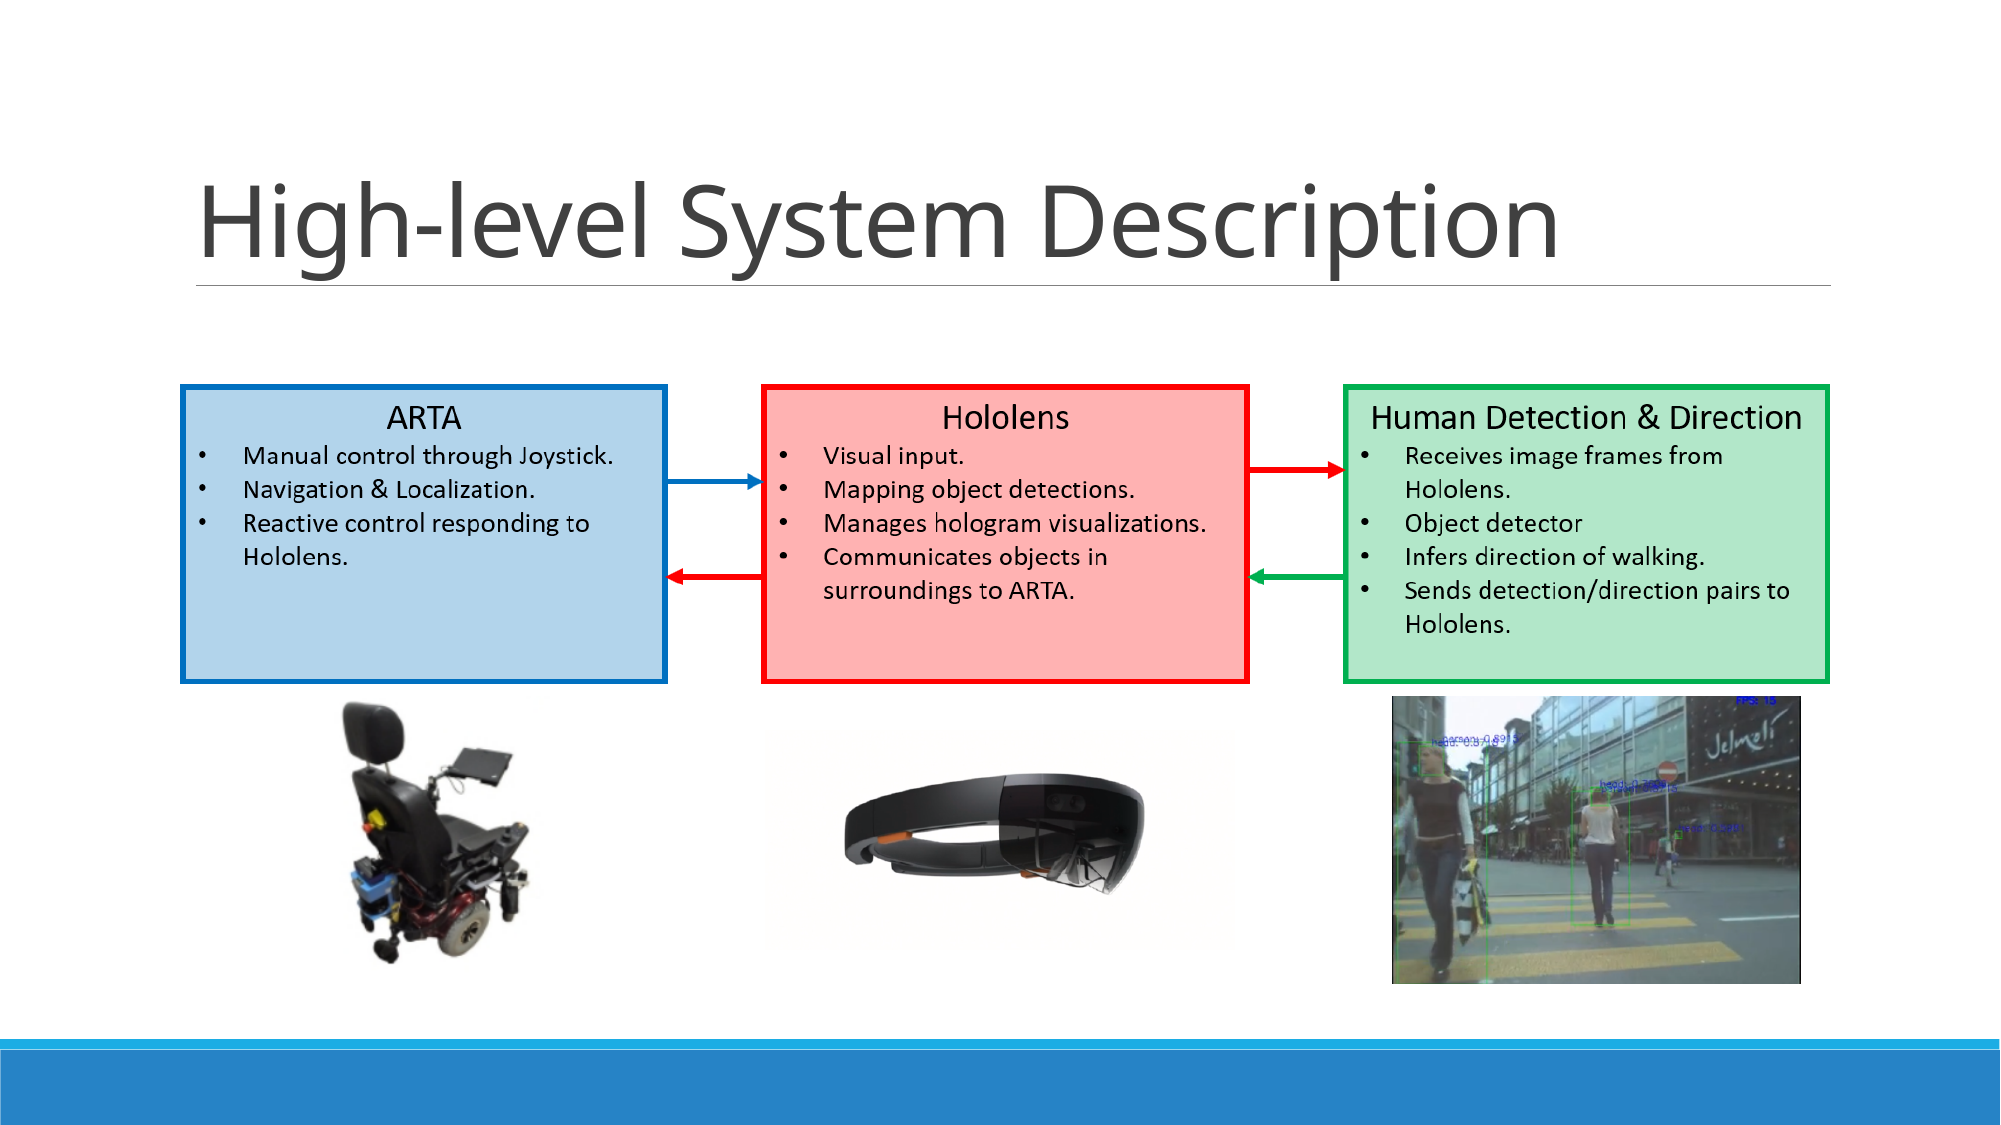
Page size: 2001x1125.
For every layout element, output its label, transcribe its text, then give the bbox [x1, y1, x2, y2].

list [179, 383, 1831, 685]
title High-level System Description [180, 47, 1830, 285]
picture [321, 695, 552, 984]
picture [765, 730, 1235, 950]
picture [1391, 695, 1802, 984]
